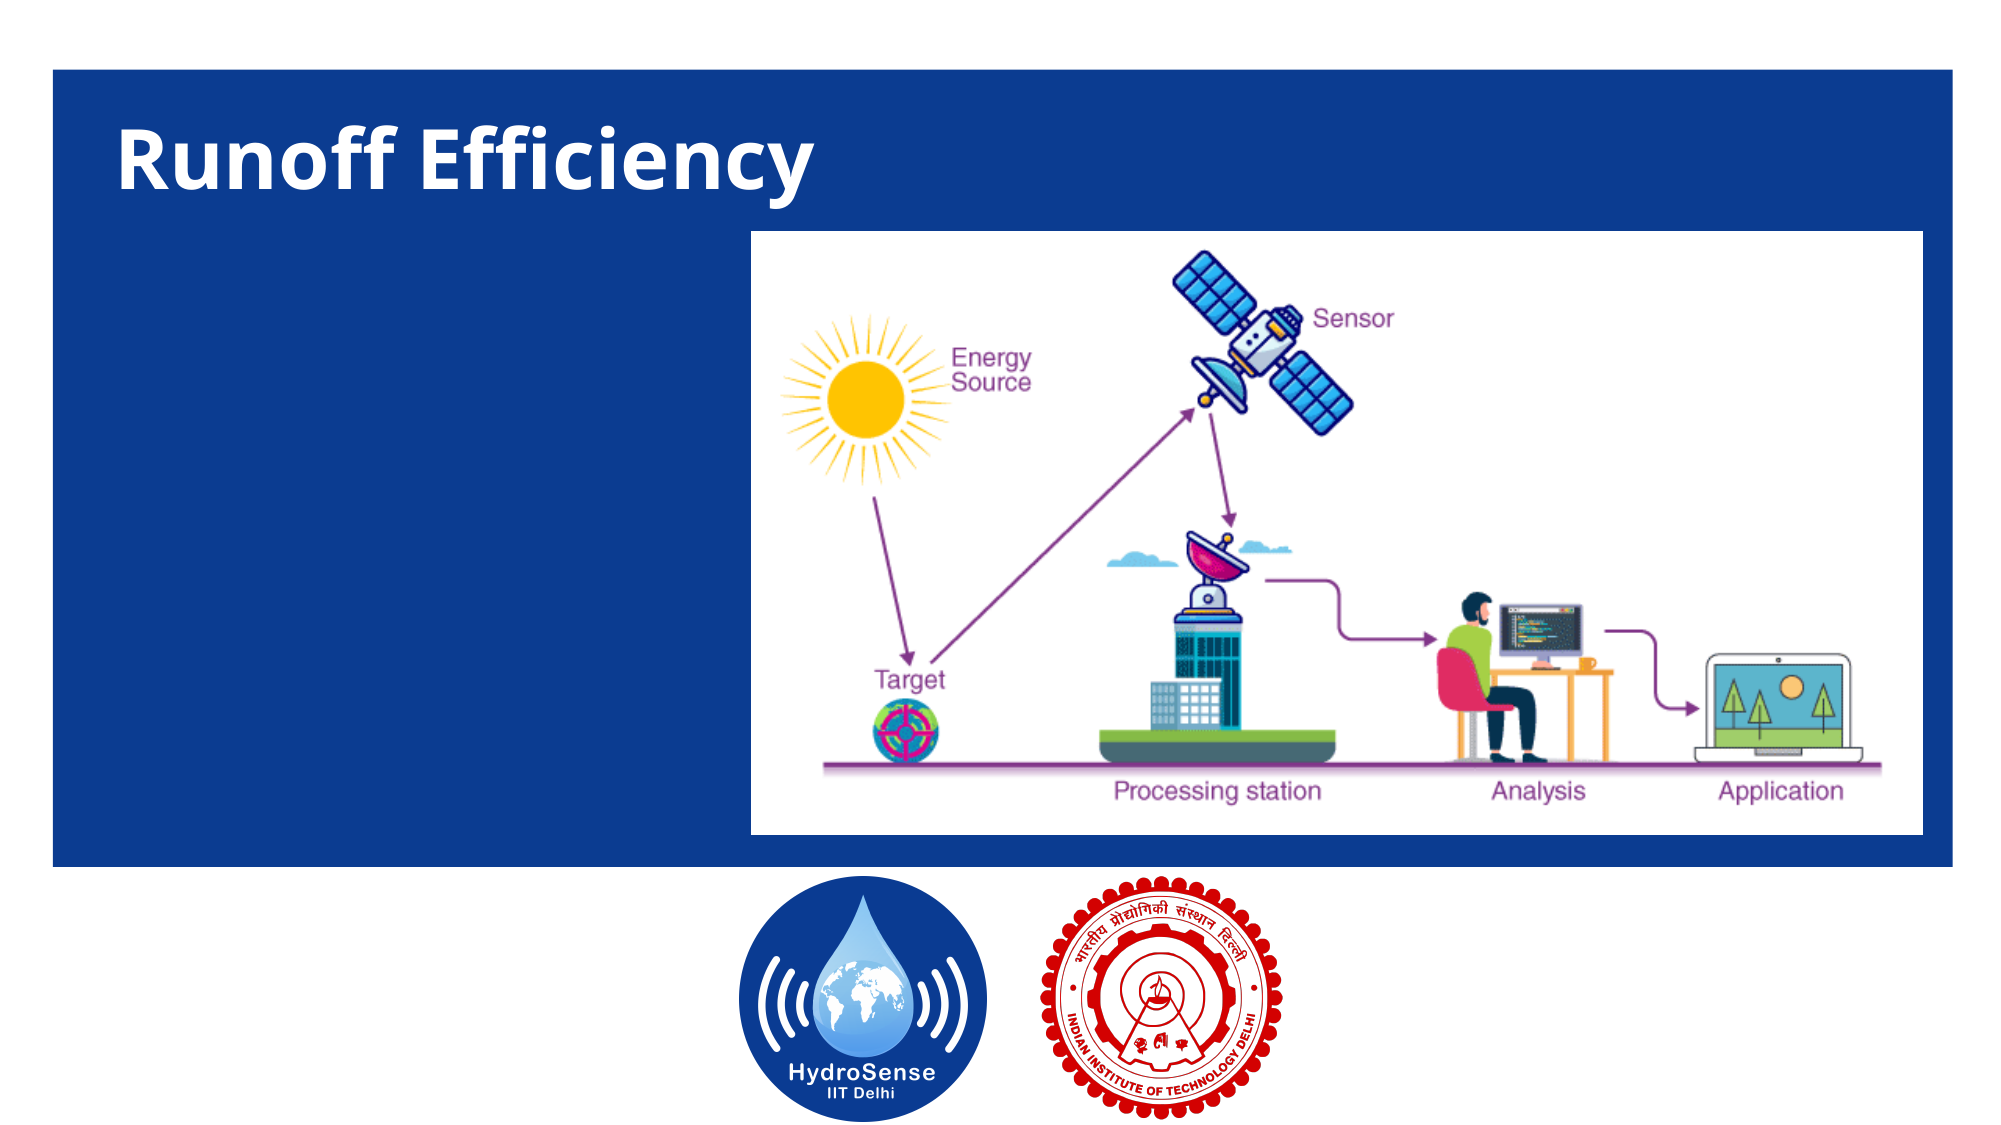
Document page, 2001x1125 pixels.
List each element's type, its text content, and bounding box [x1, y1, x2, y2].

picture [750, 231, 1923, 835]
text_box Runoff Efficiency [99, 99, 1100, 215]
picture [1038, 874, 1286, 1122]
text_box [52, 69, 1954, 868]
picture [739, 876, 987, 1122]
